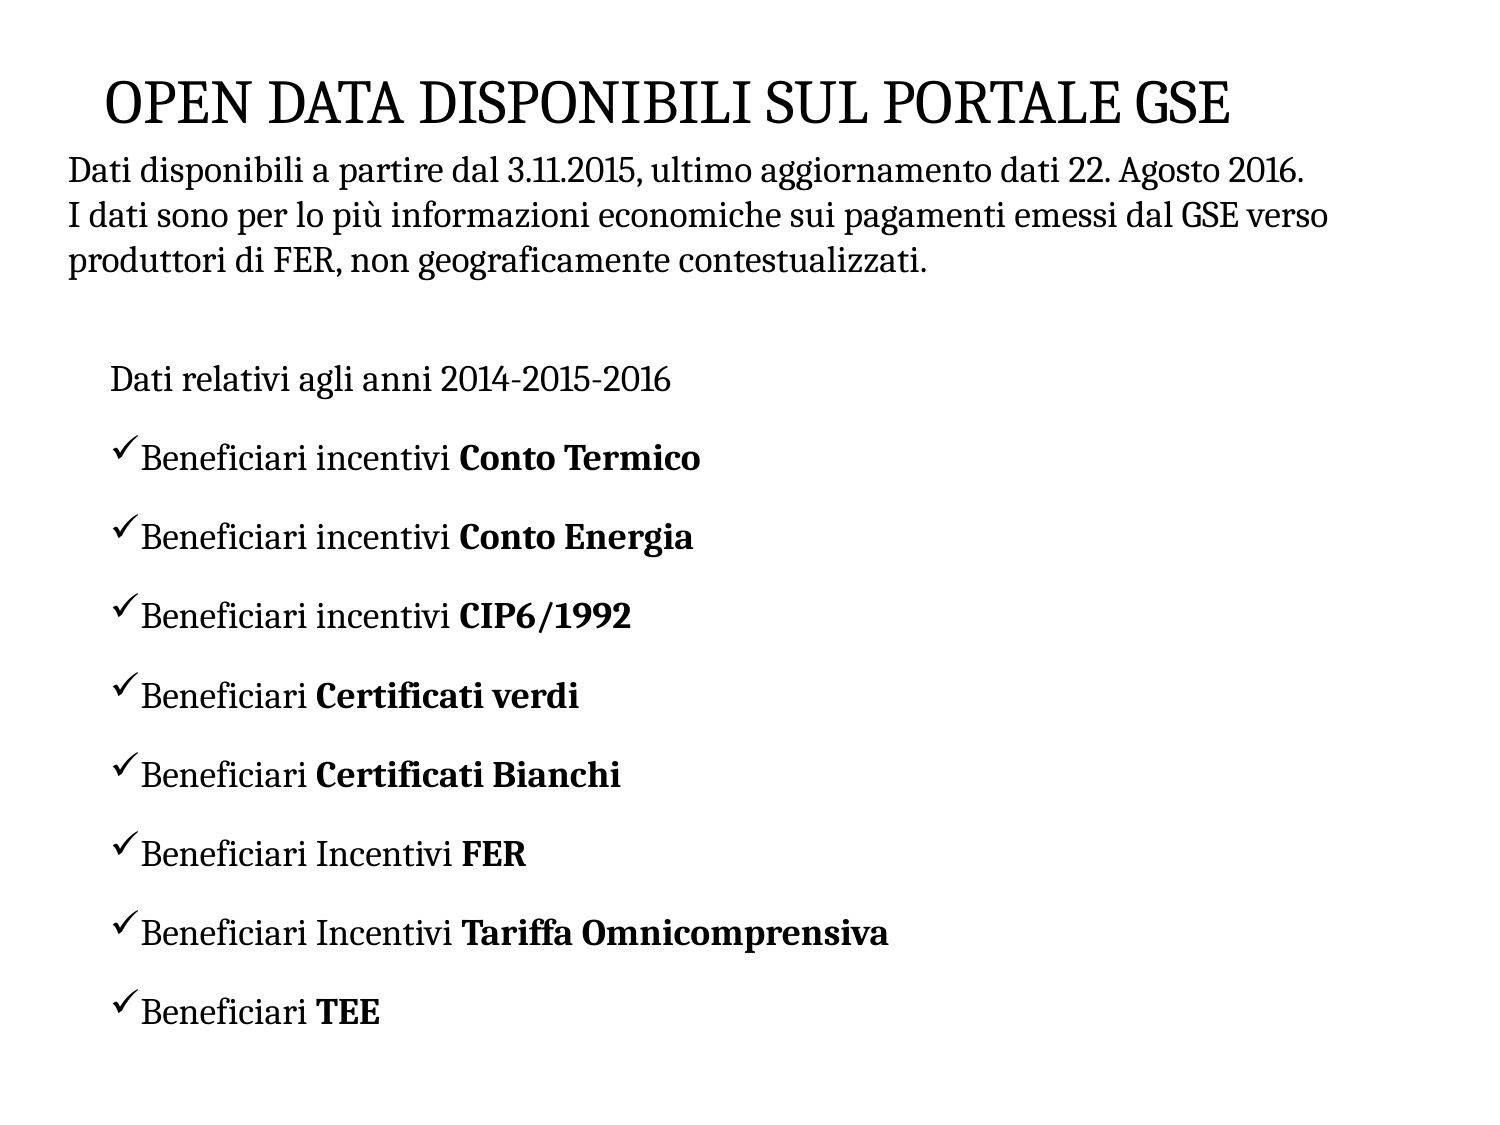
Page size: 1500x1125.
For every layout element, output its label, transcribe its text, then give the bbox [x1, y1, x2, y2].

text_box OPEN DATA DISPONIBILI SUL PORTALE GSE [91, 53, 1308, 137]
text_box Dati disponibili a partire dal 3.11.2015, ultimo aggiornamento dati 22. Agosto 2016. I dati sono per lo più informazioni economiche sui pagamenti emessi dal GSE verso produttori di FER, non geograficamente contestualizzati. [53, 137, 1412, 287]
text_box Dati relativi agli anni 2014-2015-2016 Beneficiari incentivi Conto Termico Beneficiari incentivi Conto Energia Beneficiari incentivi CIP6/1992 Beneficiari Certificati verdi Beneficiari Certificati Bianchi Beneficiari Incentivi FER Beneficiari Incentivi Tariffa Omnicomprensiva Beneficiari TEE [95, 352, 1265, 1040]
